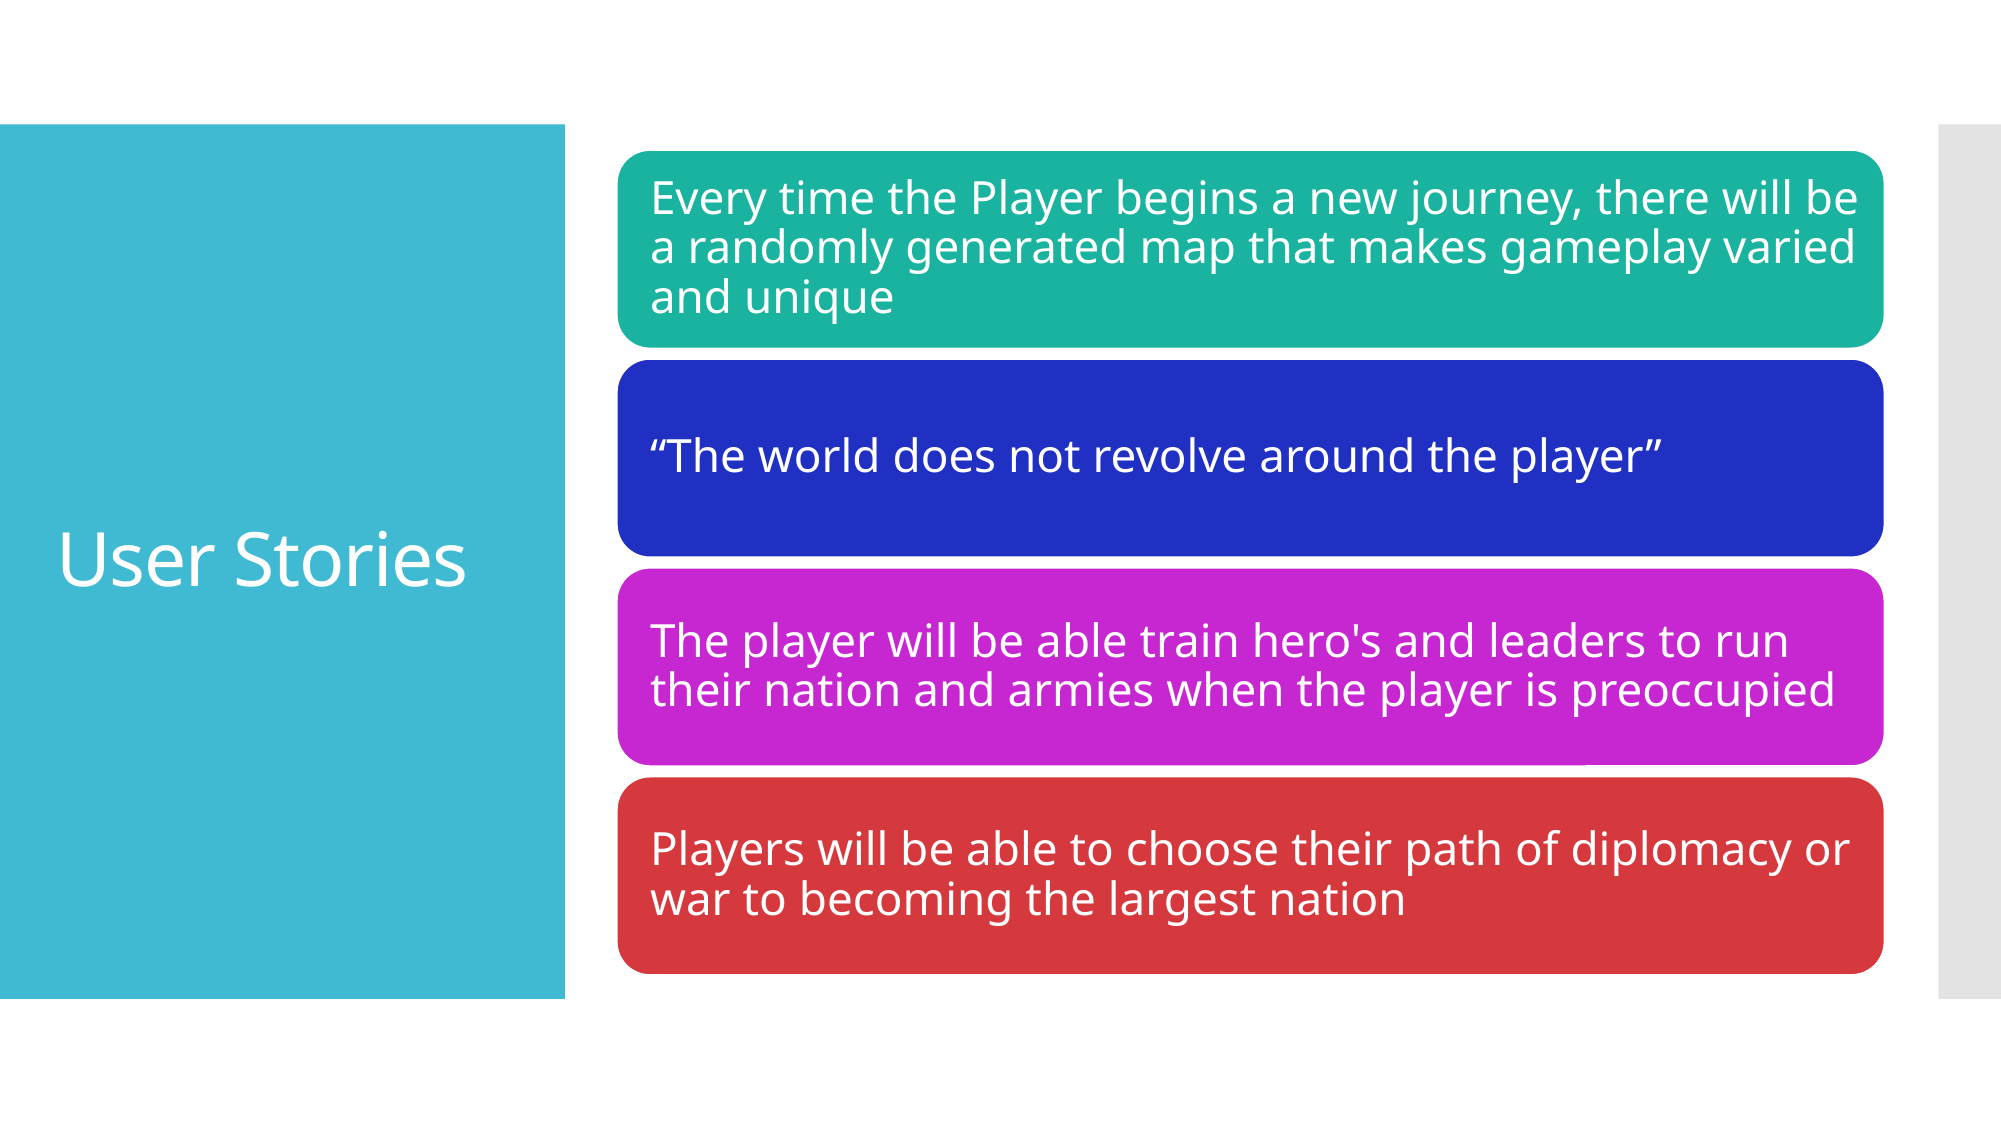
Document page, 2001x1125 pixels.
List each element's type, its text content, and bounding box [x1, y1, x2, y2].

title User Stories [41, 184, 525, 940]
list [616, 145, 1885, 980]
